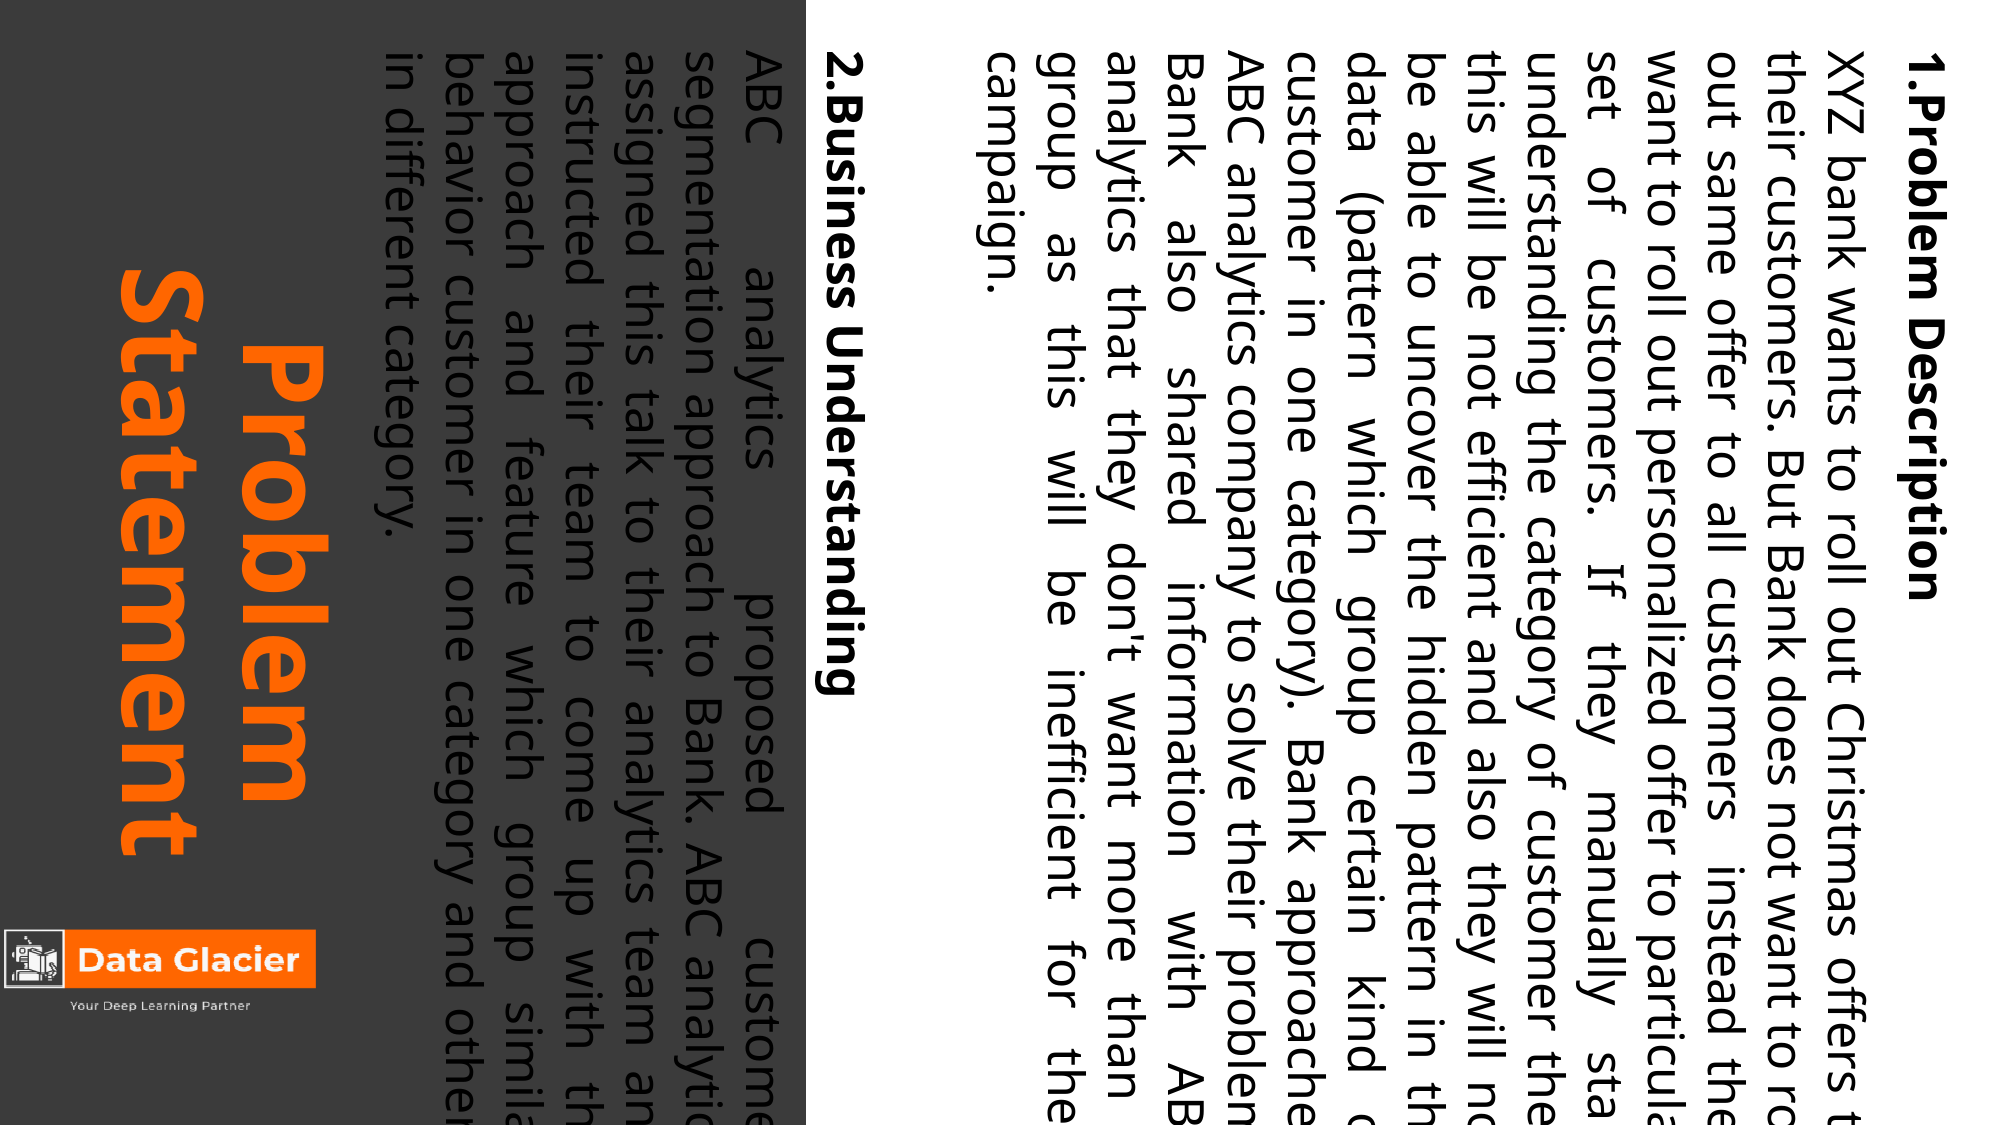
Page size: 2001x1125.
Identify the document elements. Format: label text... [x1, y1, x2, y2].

title Problem Statement [0, 0, 806, 1125]
subtitle 1.Problem Description XYZ bank wants to roll out Christmas offers to their customers. But Bank does not want to roll out same offer to all customers instead they want to roll out personalized offer to particular set of customers. If they manually start understanding the category of customer then this will be not efficient and also they will not be able to uncover the hidden pattern in the data (pattern which group certain kind of customer in one category). Bank approached ABC analytics company to solve their problem. Bank also shared information with ABC analytics that they don't want more than 5 group as this will be inefficient for their campaign. 2.Business Understanding ABC analytics proposed customer segmentation approach to Bank. ABC analytics assigned this talk to their analytics team and instructed their team to come up with the approach and feature which group similar behavior customer in one category and others in different category. [819, 42, 1975, 1125]
picture [0, 817, 319, 1125]
